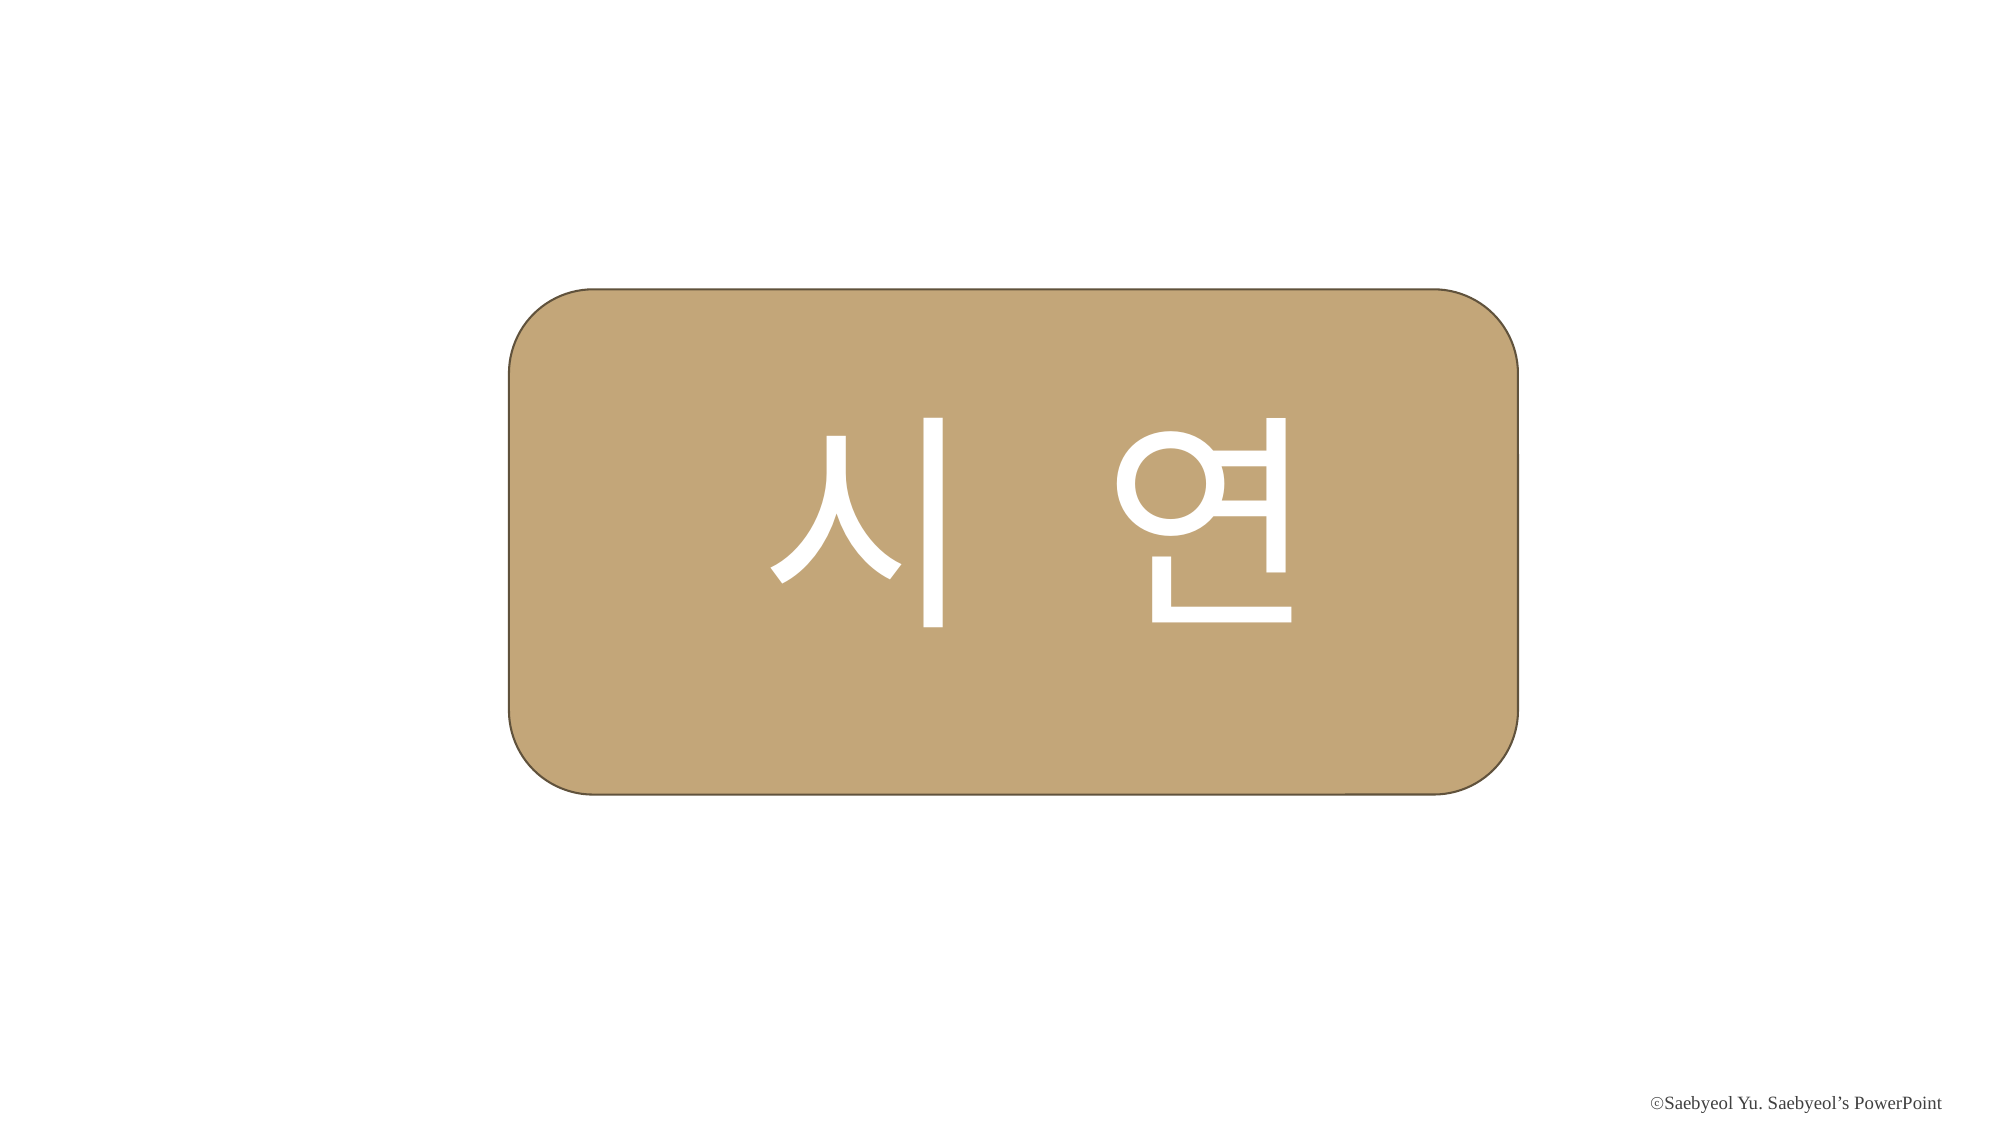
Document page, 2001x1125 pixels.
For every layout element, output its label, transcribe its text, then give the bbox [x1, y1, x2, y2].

text_box 시 연 [656, 370, 1420, 663]
text_box [507, 288, 1520, 796]
